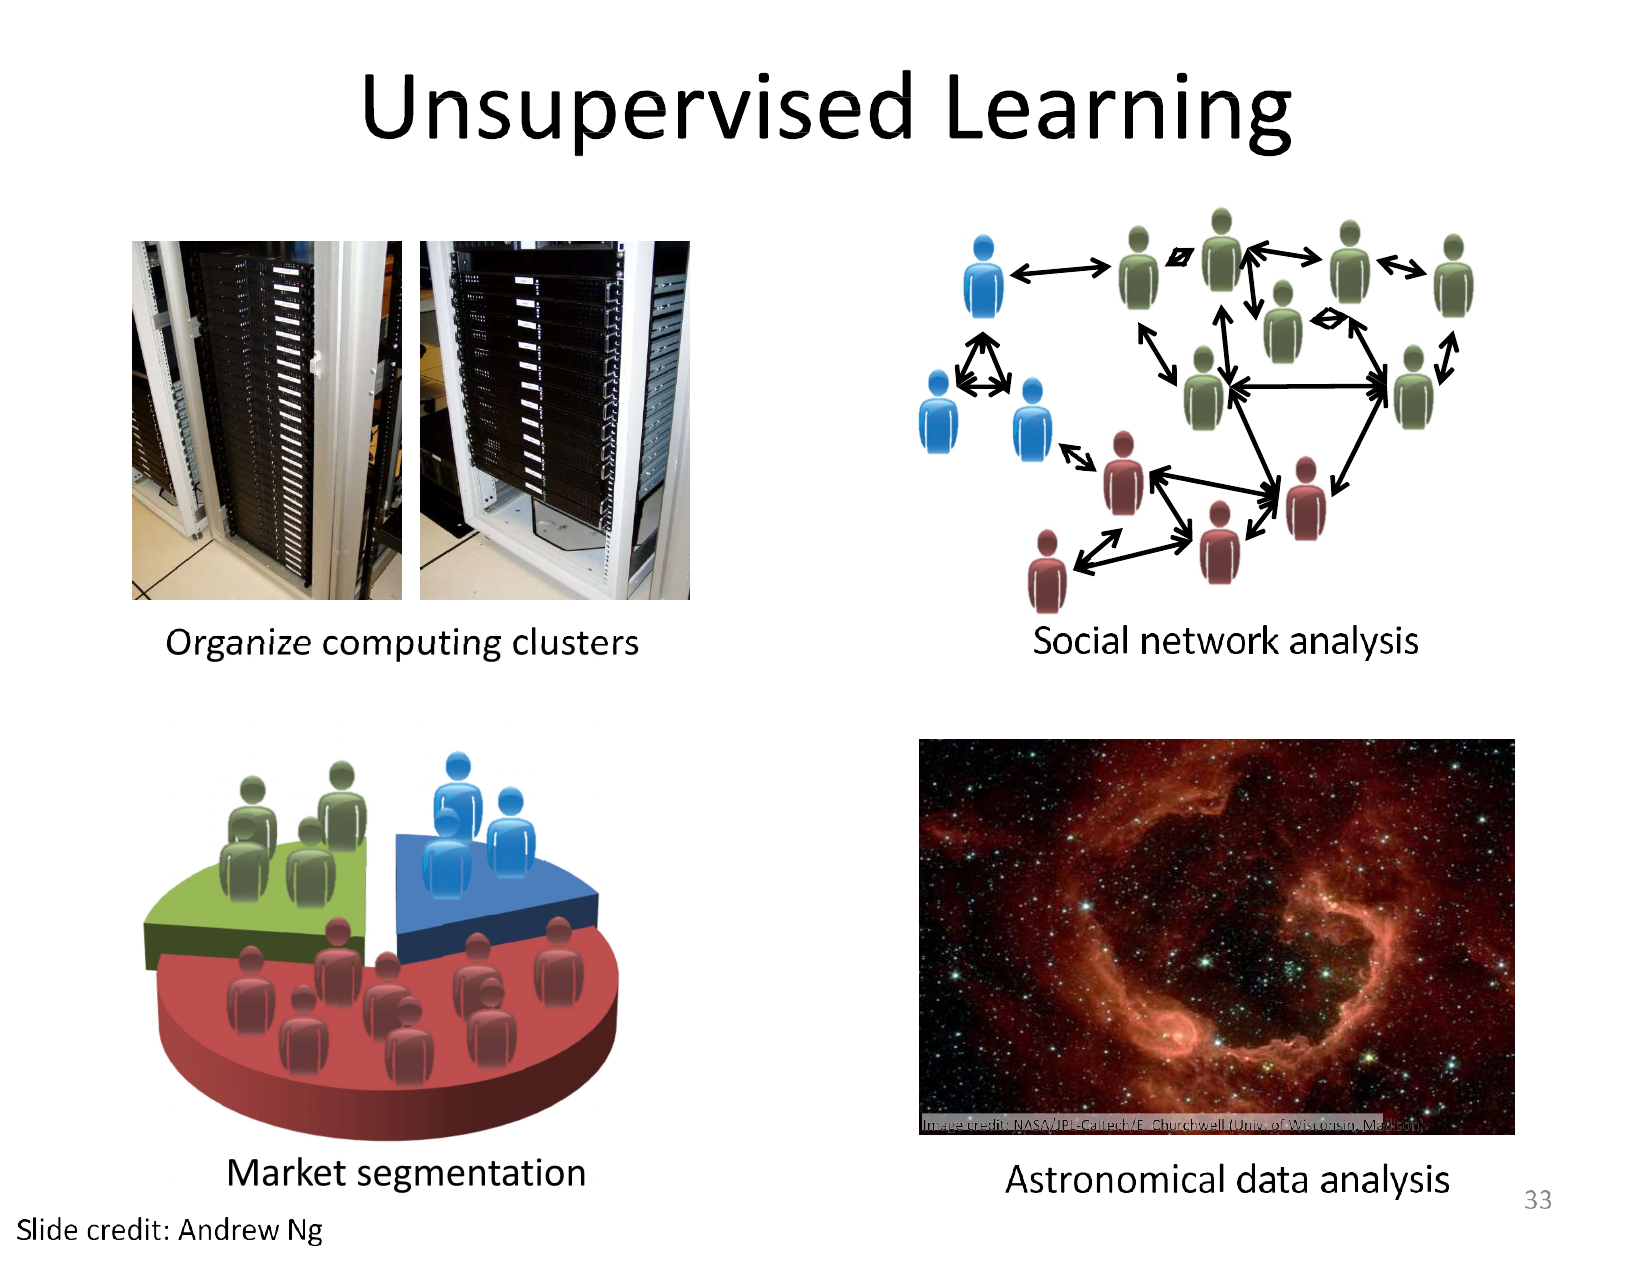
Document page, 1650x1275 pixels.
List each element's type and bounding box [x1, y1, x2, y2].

text_box [574, 90, 616, 157]
text_box [1074, 527, 1123, 568]
text_box [1353, 624, 1419, 661]
picture [1261, 277, 1305, 367]
text_box [513, 626, 639, 643]
picture [1164, 247, 1196, 267]
text_box [289, 1219, 322, 1246]
picture [167, 628, 311, 644]
text_box [1249, 90, 1292, 157]
text_box [988, 90, 1029, 140]
text_box [708, 91, 751, 139]
text_box [1138, 322, 1177, 387]
picture [323, 628, 501, 644]
text_box [1439, 330, 1460, 386]
picture [1283, 453, 1328, 542]
text_box [1308, 307, 1388, 387]
text_box [1150, 464, 1278, 541]
text_box [17, 1217, 279, 1241]
text_box [1201, 90, 1240, 139]
text_box [962, 331, 1005, 383]
text_box [1038, 90, 1075, 140]
text_box [1005, 1163, 1224, 1193]
text_box [1010, 257, 1112, 284]
text_box [1177, 72, 1188, 83]
picture [1327, 216, 1372, 305]
picture [420, 240, 690, 601]
text_box [1212, 304, 1234, 346]
text_box [1142, 624, 1280, 654]
picture [1025, 526, 1069, 615]
text_box [1377, 254, 1427, 280]
text_box [365, 74, 414, 140]
text_box [624, 90, 666, 140]
picture [1392, 342, 1435, 432]
picture [1198, 496, 1242, 587]
text_box [819, 90, 861, 140]
text_box [964, 376, 1004, 398]
text_box [759, 91, 768, 139]
text_box [1089, 90, 1116, 139]
text_box [521, 91, 560, 140]
picture [914, 365, 960, 455]
text_box [869, 69, 911, 140]
text_box [779, 90, 811, 140]
text_box [1249, 240, 1322, 268]
picture [960, 230, 1006, 321]
text_box [949, 74, 983, 139]
picture [1432, 231, 1476, 319]
text_box [1290, 633, 1348, 654]
text_box [1243, 250, 1261, 321]
text_box [1229, 357, 1303, 398]
text_box [1333, 395, 1387, 497]
text_box [1125, 90, 1163, 139]
text_box [429, 90, 468, 139]
text_box [1034, 624, 1128, 654]
text_box [1237, 1163, 1308, 1193]
picture [1182, 343, 1226, 432]
text_box [1178, 91, 1187, 139]
text_box [758, 72, 769, 83]
text_box [478, 90, 511, 140]
text_box [1229, 387, 1278, 497]
text_box [919, 738, 1516, 1135]
text_box [1321, 1171, 1378, 1193]
picture [132, 240, 403, 601]
picture [1100, 428, 1145, 518]
text_box [1383, 1163, 1449, 1200]
picture [1117, 223, 1160, 311]
picture [1200, 205, 1243, 293]
text_box [678, 90, 704, 139]
picture [1057, 442, 1097, 472]
picture [1524, 1190, 1551, 1210]
picture [1009, 373, 1054, 463]
text_box [1074, 474, 1193, 577]
text_box [86, 644, 677, 1258]
